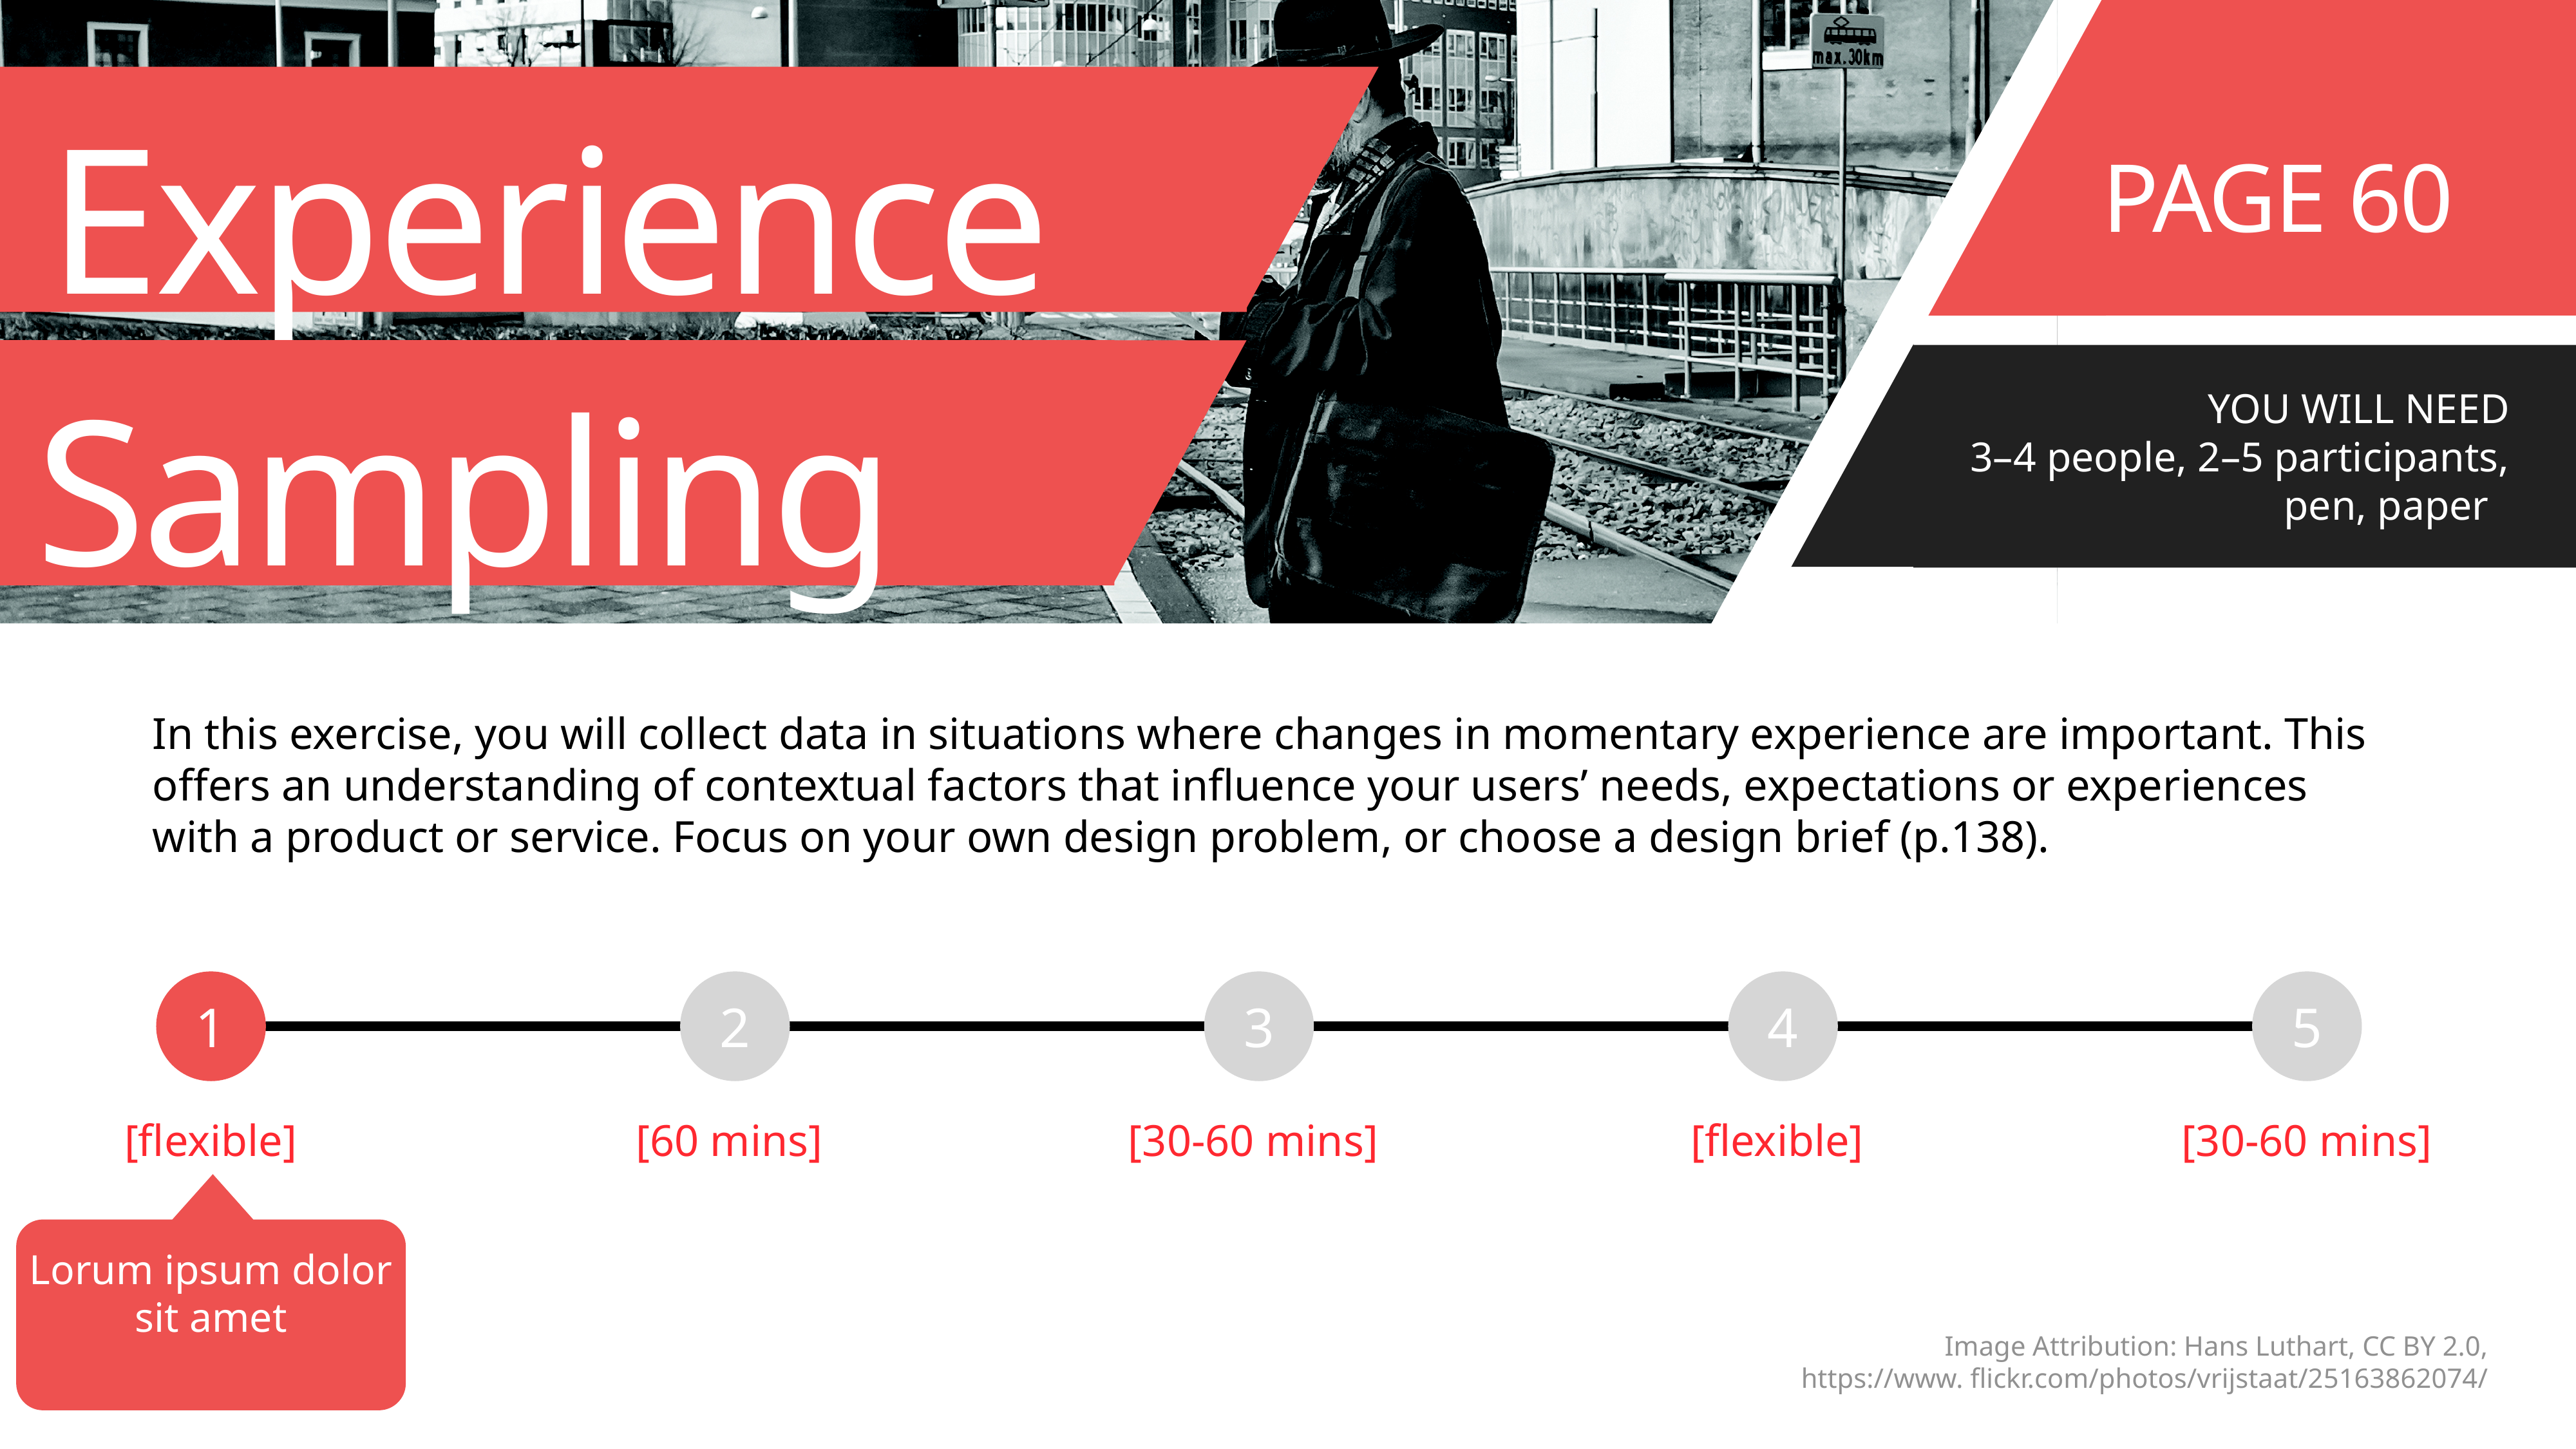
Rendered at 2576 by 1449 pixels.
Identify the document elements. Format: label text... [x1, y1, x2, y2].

text_box Lorum ipsum dolor sit amet [23, 1401, 399, 1410]
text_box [0, 0, 2576, 1401]
